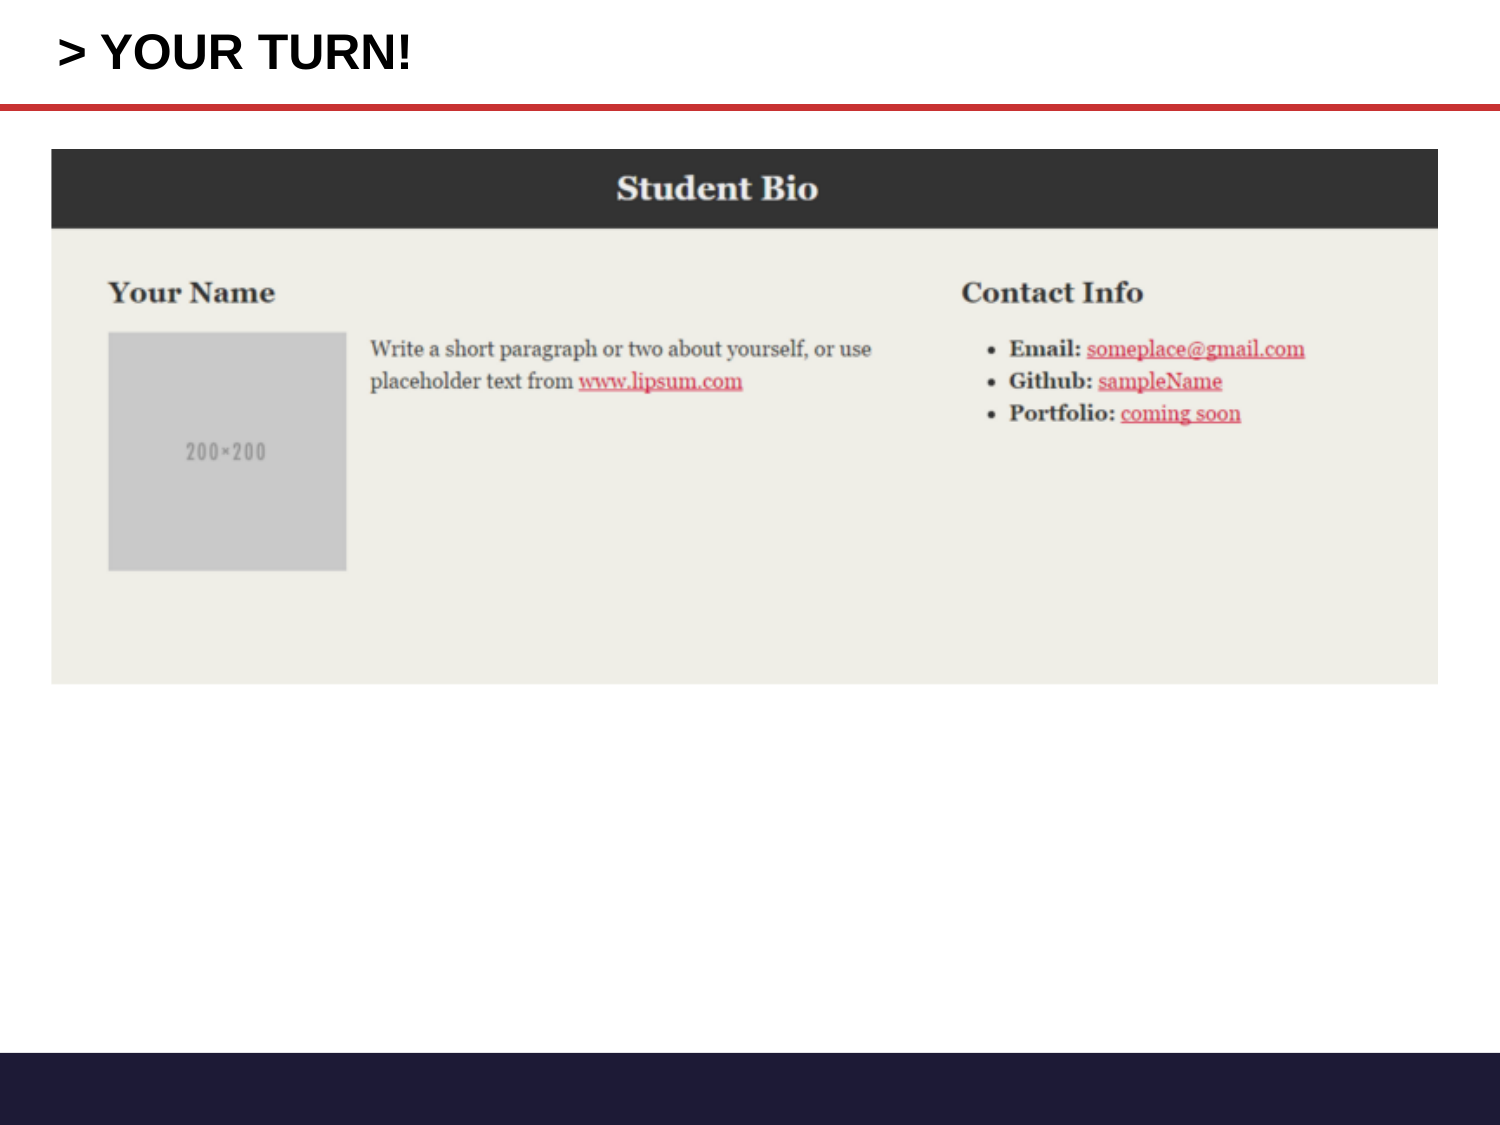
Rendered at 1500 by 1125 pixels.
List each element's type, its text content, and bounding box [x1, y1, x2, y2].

title > YOUR TURN! [49, 0, 948, 108]
picture [49, 149, 1438, 688]
